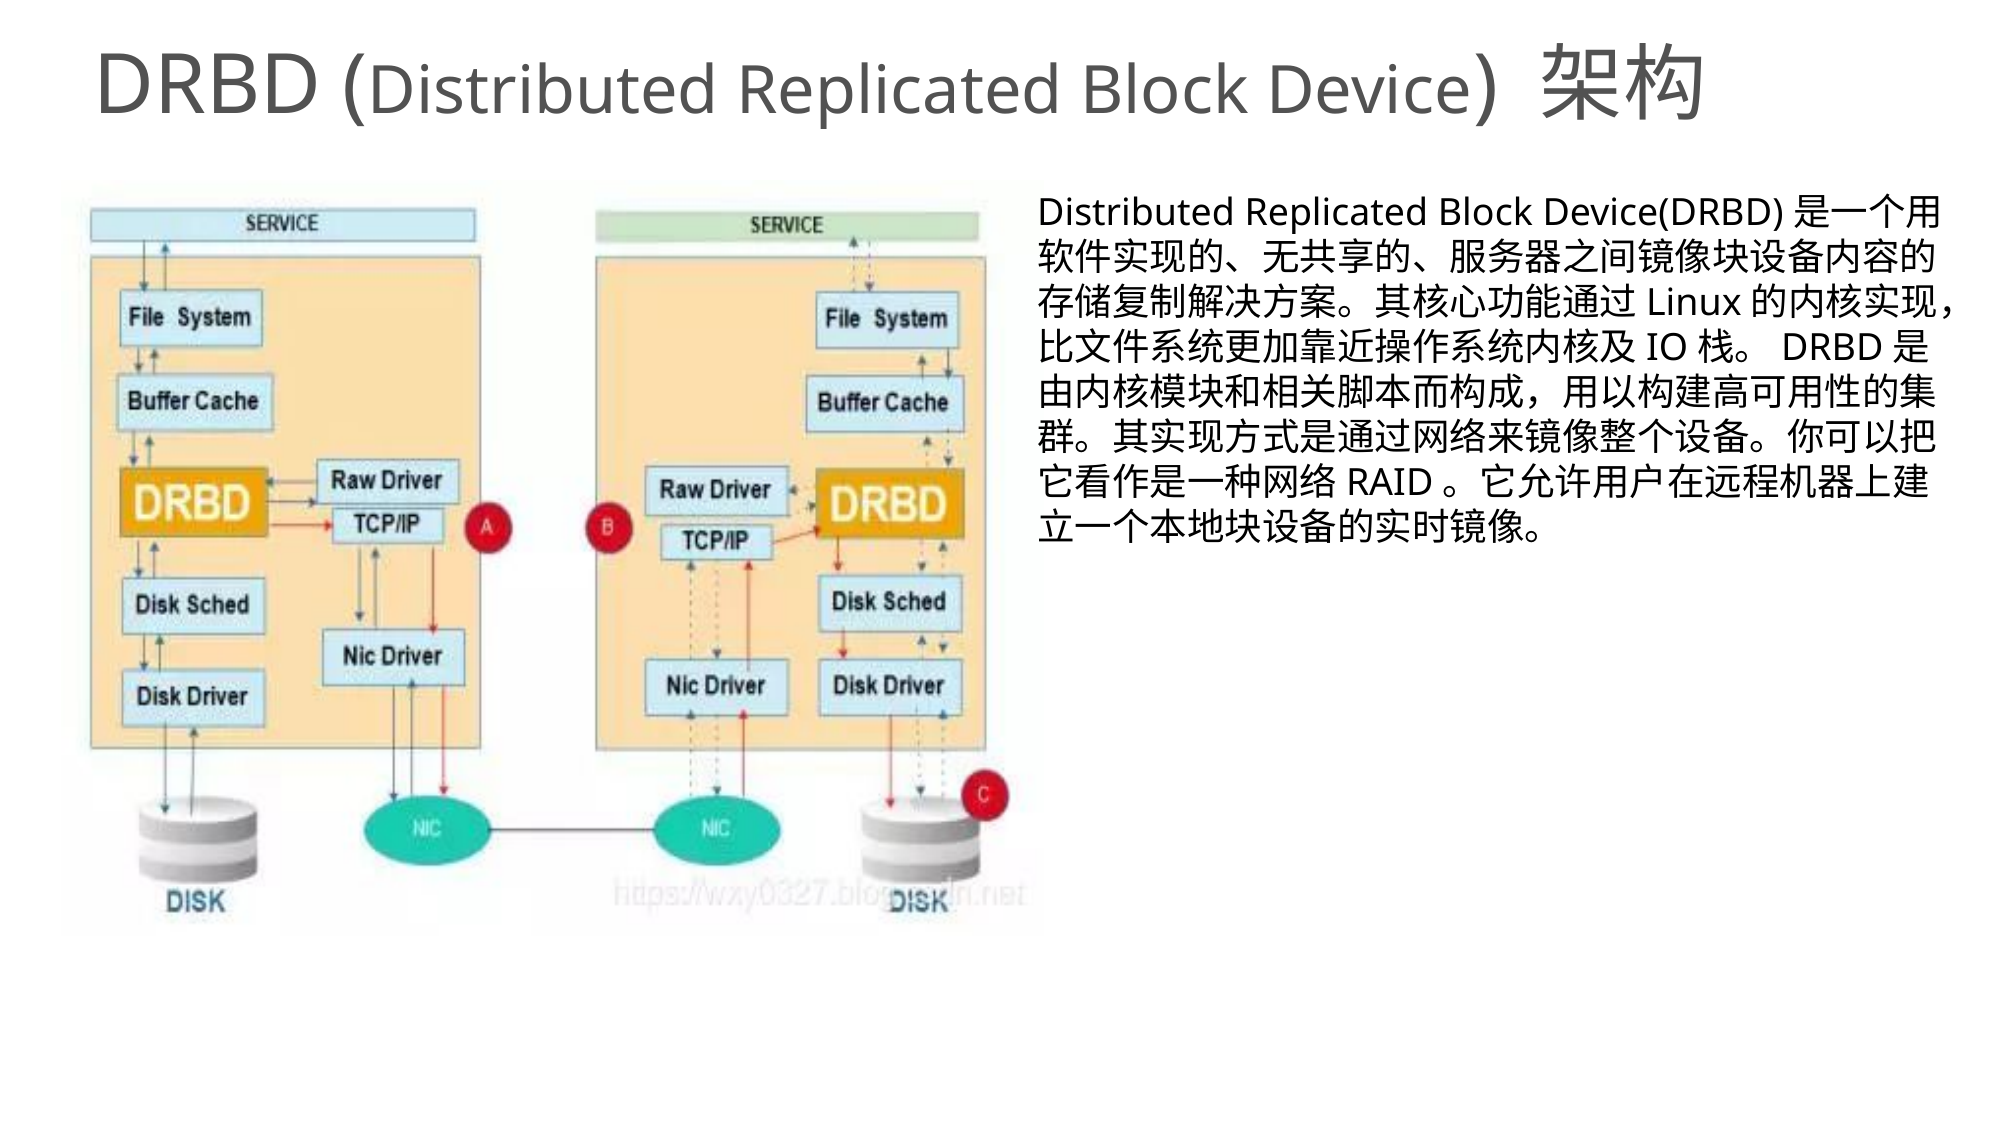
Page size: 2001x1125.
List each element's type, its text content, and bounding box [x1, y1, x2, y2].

title DRBD (Distributed Replicated Block Device) 架构 [93, 61, 1901, 113]
picture [61, 180, 1044, 936]
text_box Distributed Replicated Block Device(DRBD)是一个用软件实现的、无共享的、服务器之间镜像块设备内容的存储复制解决方案。其核心功能通过Linux的内核实现，比文件系统更加靠近操作系统内核及IO栈。DRBD是由内核模块和相关脚本而构成，用以构建高可用性的集群。其实现方式是通过网络来镜像整个设备。你可以把它看作是一种网络RAID。它允许用户在远程机器上建立一个本地块设备的实时镜像。 [1044, 180, 1967, 555]
